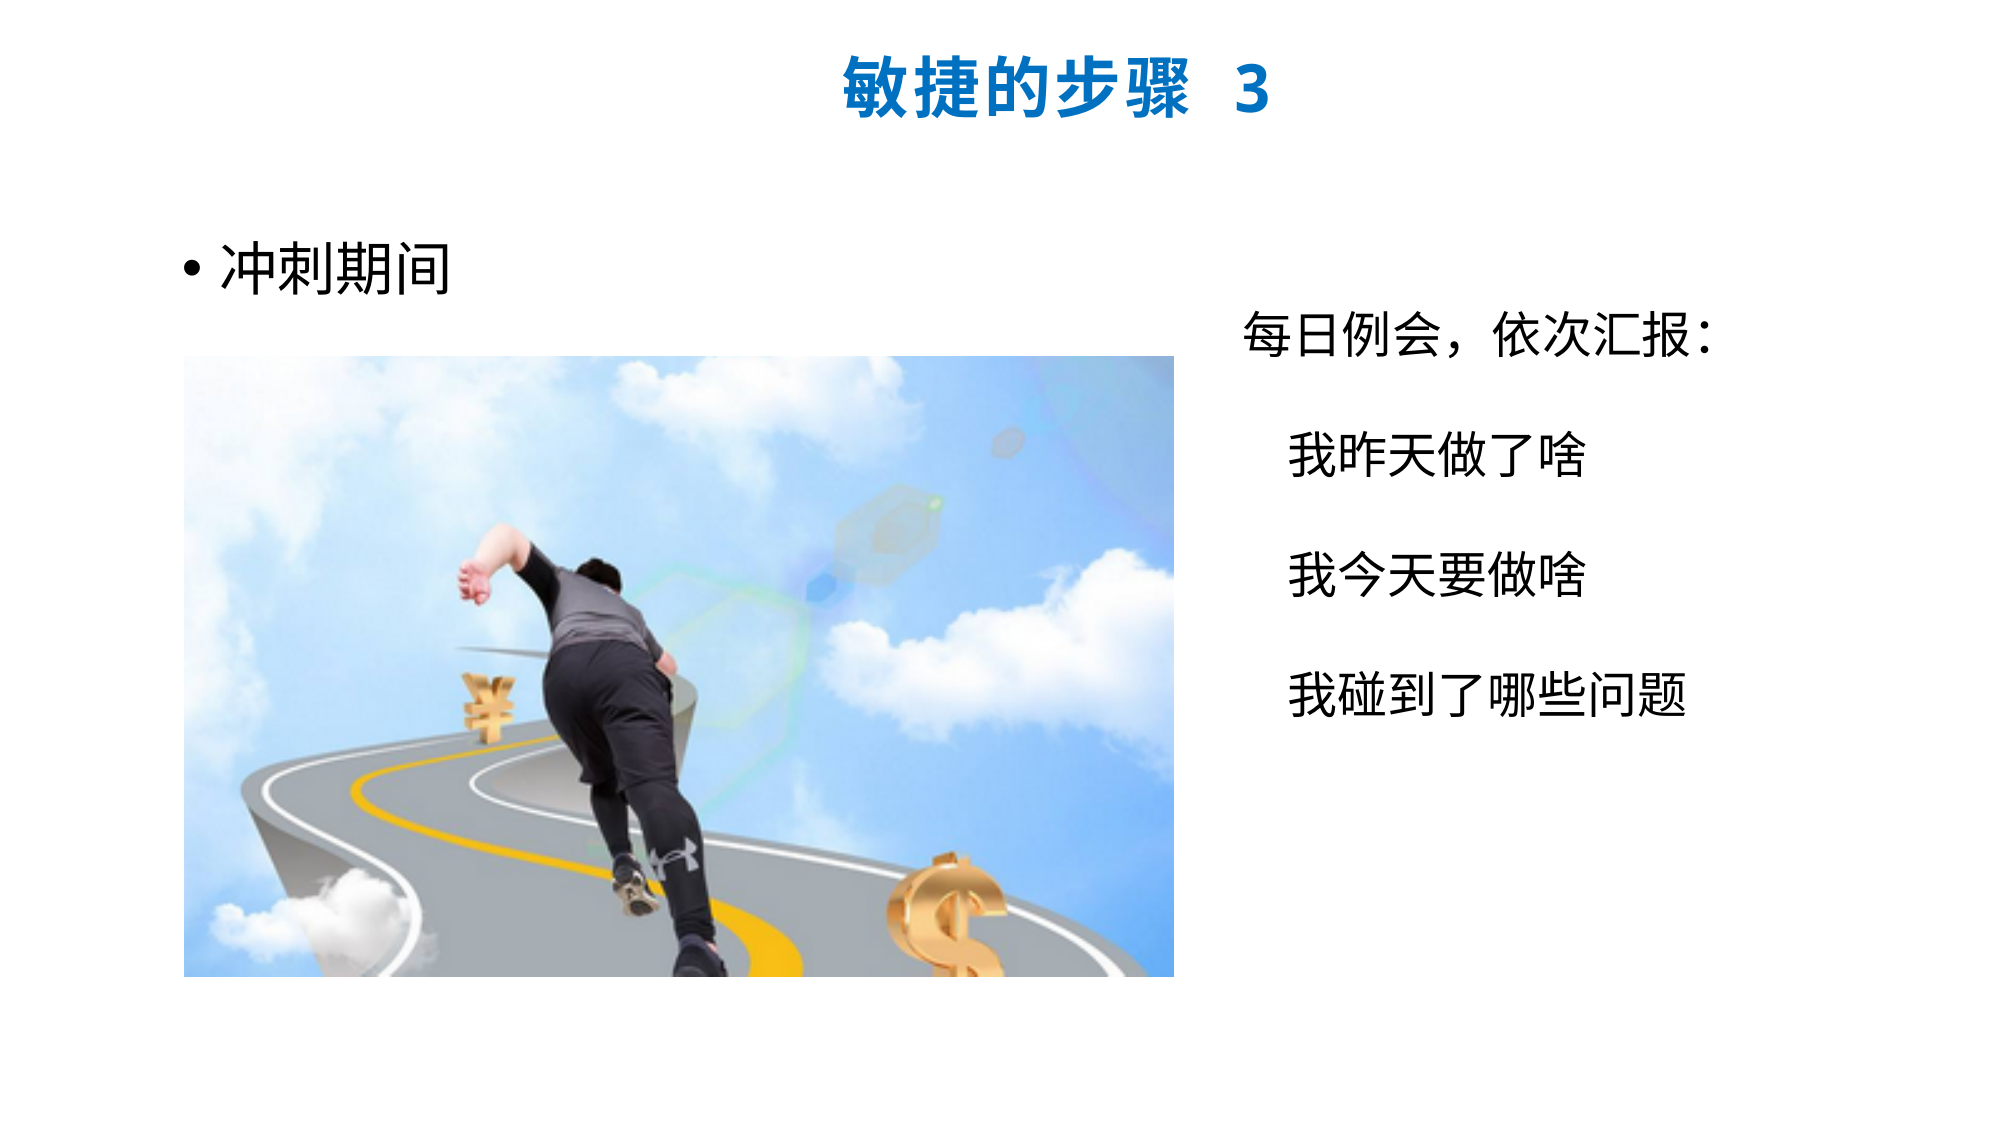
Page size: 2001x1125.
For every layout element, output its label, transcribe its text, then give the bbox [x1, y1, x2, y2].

text_box 每日例会，依次汇报： 我昨天做了啥 我今天要做啥 我碰到了哪些问题 [1227, 295, 1910, 971]
list 冲刺期间 [91, 190, 1817, 1088]
title 敏捷的步骤 3 [702, 47, 1413, 173]
picture [184, 356, 1174, 978]
